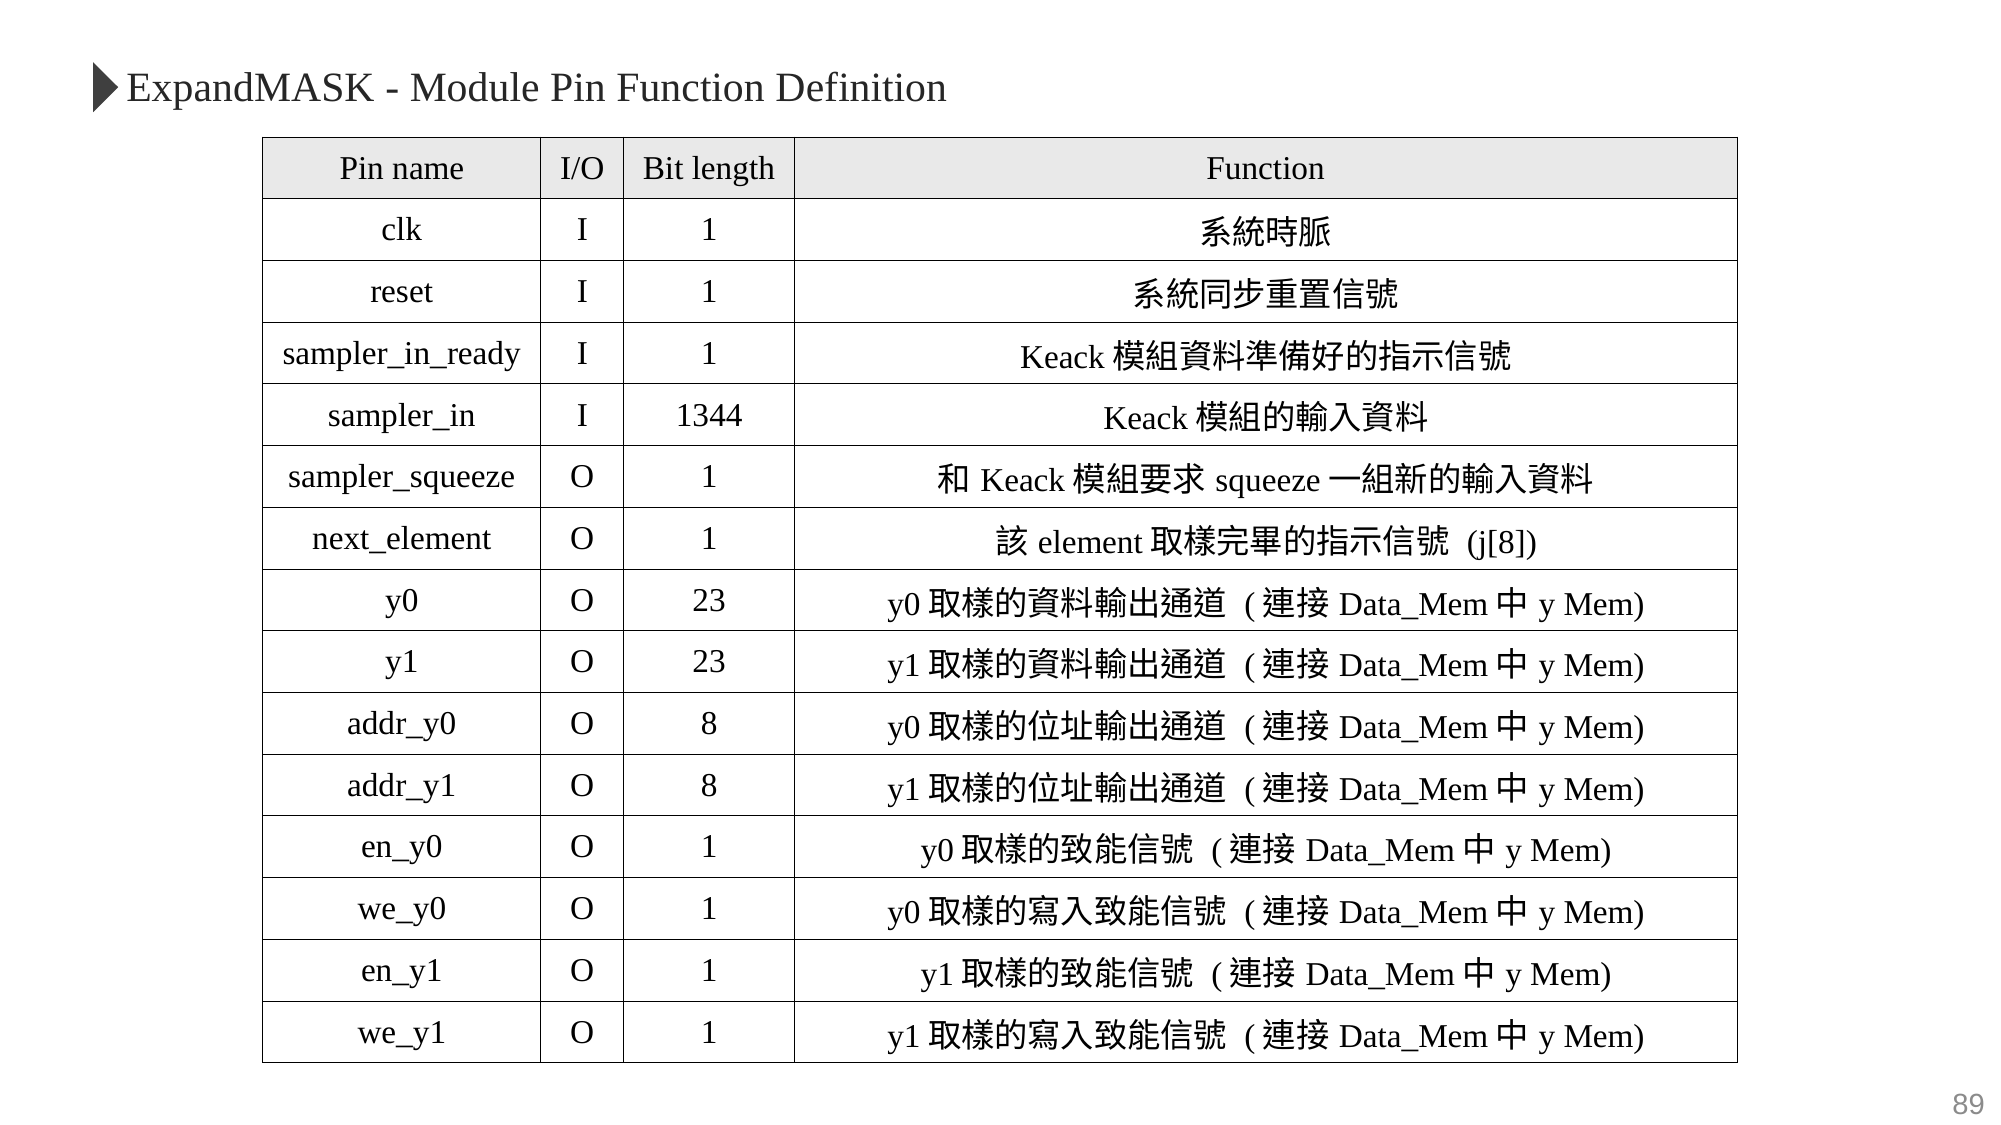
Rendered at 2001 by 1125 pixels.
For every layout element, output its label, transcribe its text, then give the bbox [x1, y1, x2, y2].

table_cell 該element取樣完畢的指示信號 (j[8]) [795, 515, 1737, 577]
table_cell y1取樣的寫入致能信號 (連接Data_Mem中y Mem) [795, 1019, 1737, 1081]
table_header Bit length [624, 138, 794, 198]
table_cell O [541, 578, 623, 640]
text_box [93, 52, 965, 118]
table_cell I [541, 262, 623, 324]
table_cell y1 [263, 641, 540, 703]
table_cell 系統時脈 [795, 199, 1737, 261]
table_cell O [541, 515, 623, 577]
table_cell Keack模組資料準備好的指示信號 [795, 325, 1737, 387]
table_cell y1取樣的致能信號 (連接Data_Mem中y Mem) [795, 956, 1737, 1018]
table_cell next_element [263, 515, 540, 577]
table_cell y0取樣的寫入致能信號 (連接Data_Mem中y Mem) [795, 893, 1737, 955]
table_cell 1 [624, 262, 794, 324]
table_cell we_y0 [263, 893, 540, 955]
table_cell we_y1 [263, 1019, 540, 1081]
table_cell 1 [624, 956, 794, 1018]
table_cell y1取樣的位址輸出通道 (連接Data_Mem中y Mem) [795, 767, 1737, 829]
table_cell addr_y0 [263, 704, 540, 766]
table_cell 1344 [624, 388, 794, 451]
table_cell O [541, 704, 623, 766]
table_cell I [541, 199, 623, 261]
table_cell I [541, 325, 623, 387]
table_cell 1 [624, 1019, 794, 1081]
table_cell O [541, 893, 623, 955]
table_cell sampler_squeeze [263, 452, 540, 514]
table_cell 8 [624, 704, 794, 766]
table_cell O [541, 830, 623, 892]
table_cell 23 [624, 578, 794, 640]
table_cell Keack模組的輸入資料 [795, 388, 1737, 451]
table_cell 1 [624, 325, 794, 387]
table_cell 1 [624, 452, 794, 514]
table_cell 1 [624, 199, 794, 261]
table_cell O [541, 1019, 623, 1081]
table_cell y1取樣的資料輸出通道 (連接Data_Mem中y Mem) [795, 641, 1737, 703]
table_cell en_y0 [263, 830, 540, 892]
table_cell y0取樣的致能信號 (連接Data_Mem中y Mem) [795, 830, 1737, 892]
table_cell sampler_in [263, 388, 540, 451]
table_cell O [541, 767, 623, 829]
slide_number 89 [1550, 1072, 2000, 1125]
table_header Function [795, 138, 1737, 198]
table_cell y0取樣的資料輸出通道 (連接Data_Mem中y Mem) [795, 578, 1737, 640]
table_cell 和Keack模組要求squeeze一組新的輸入資料 [795, 452, 1737, 514]
table_cell y0 [263, 578, 540, 640]
table_cell O [541, 452, 623, 514]
table_cell 23 [624, 641, 794, 703]
table_cell 1 [624, 830, 794, 892]
table_cell clk [263, 199, 540, 261]
table_header I/O [541, 138, 623, 198]
table_cell 1 [624, 893, 794, 955]
table_cell 系統同步重置信號 [795, 262, 1737, 324]
table_cell reset [263, 262, 540, 324]
table_header Pin name [263, 138, 540, 198]
table_cell sampler_in_ready [263, 325, 540, 387]
table_cell 1 [624, 515, 794, 577]
table_cell O [541, 956, 623, 1018]
table_cell en_y1 [263, 956, 540, 1018]
table_cell addr_y1 [263, 767, 540, 829]
table_cell 8 [624, 767, 794, 829]
table_cell O [541, 641, 623, 703]
table_cell y0取樣的位址輸出通道 (連接Data_Mem中y Mem) [795, 704, 1737, 766]
table_cell I [541, 388, 623, 451]
